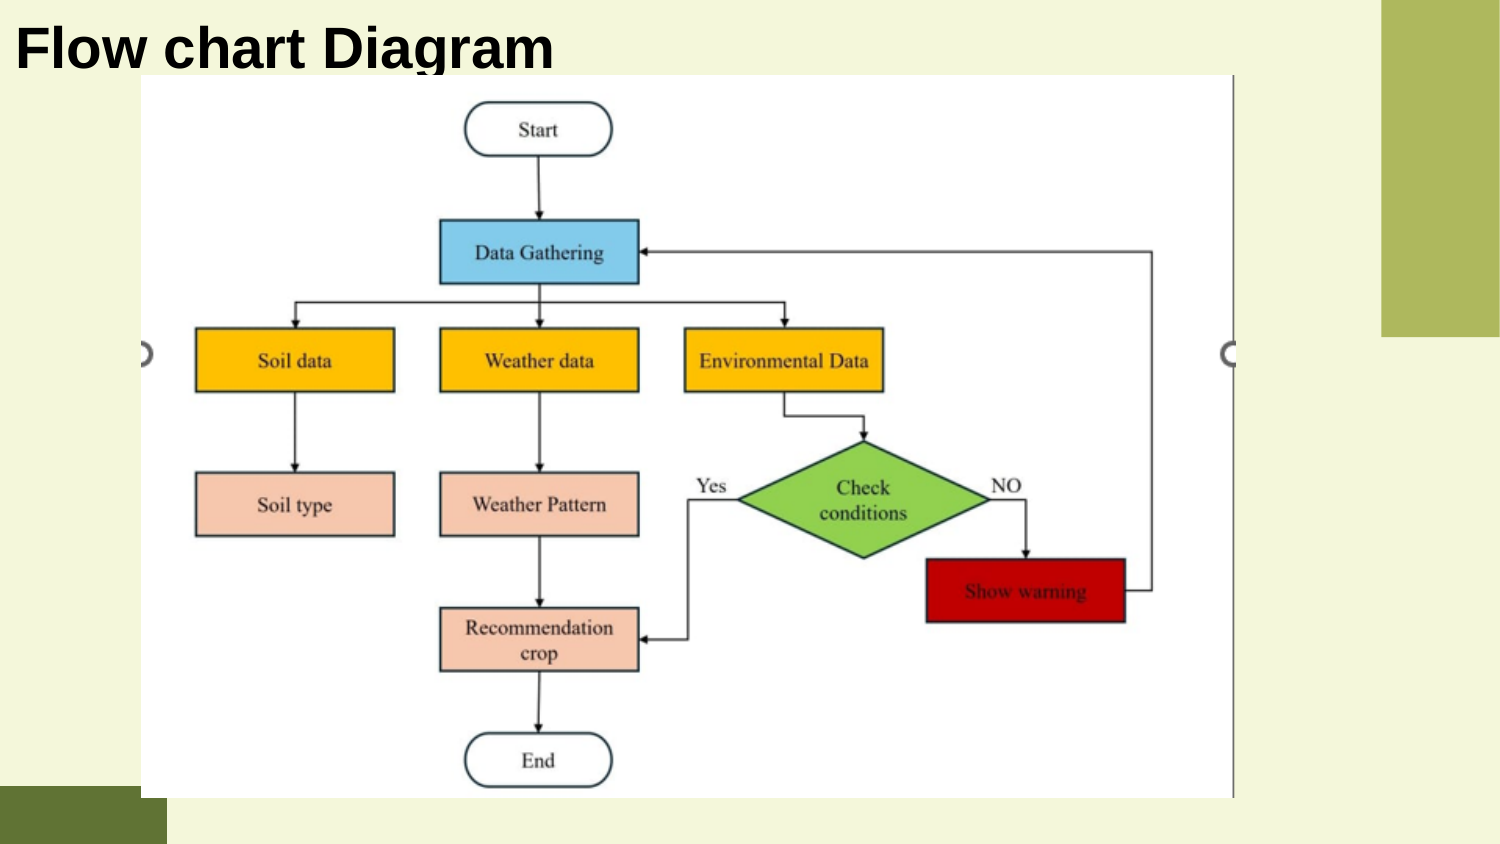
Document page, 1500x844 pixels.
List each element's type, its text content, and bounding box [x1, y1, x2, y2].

picture [141, 75, 1236, 798]
title Flow chart Diagram [0, 0, 1263, 89]
